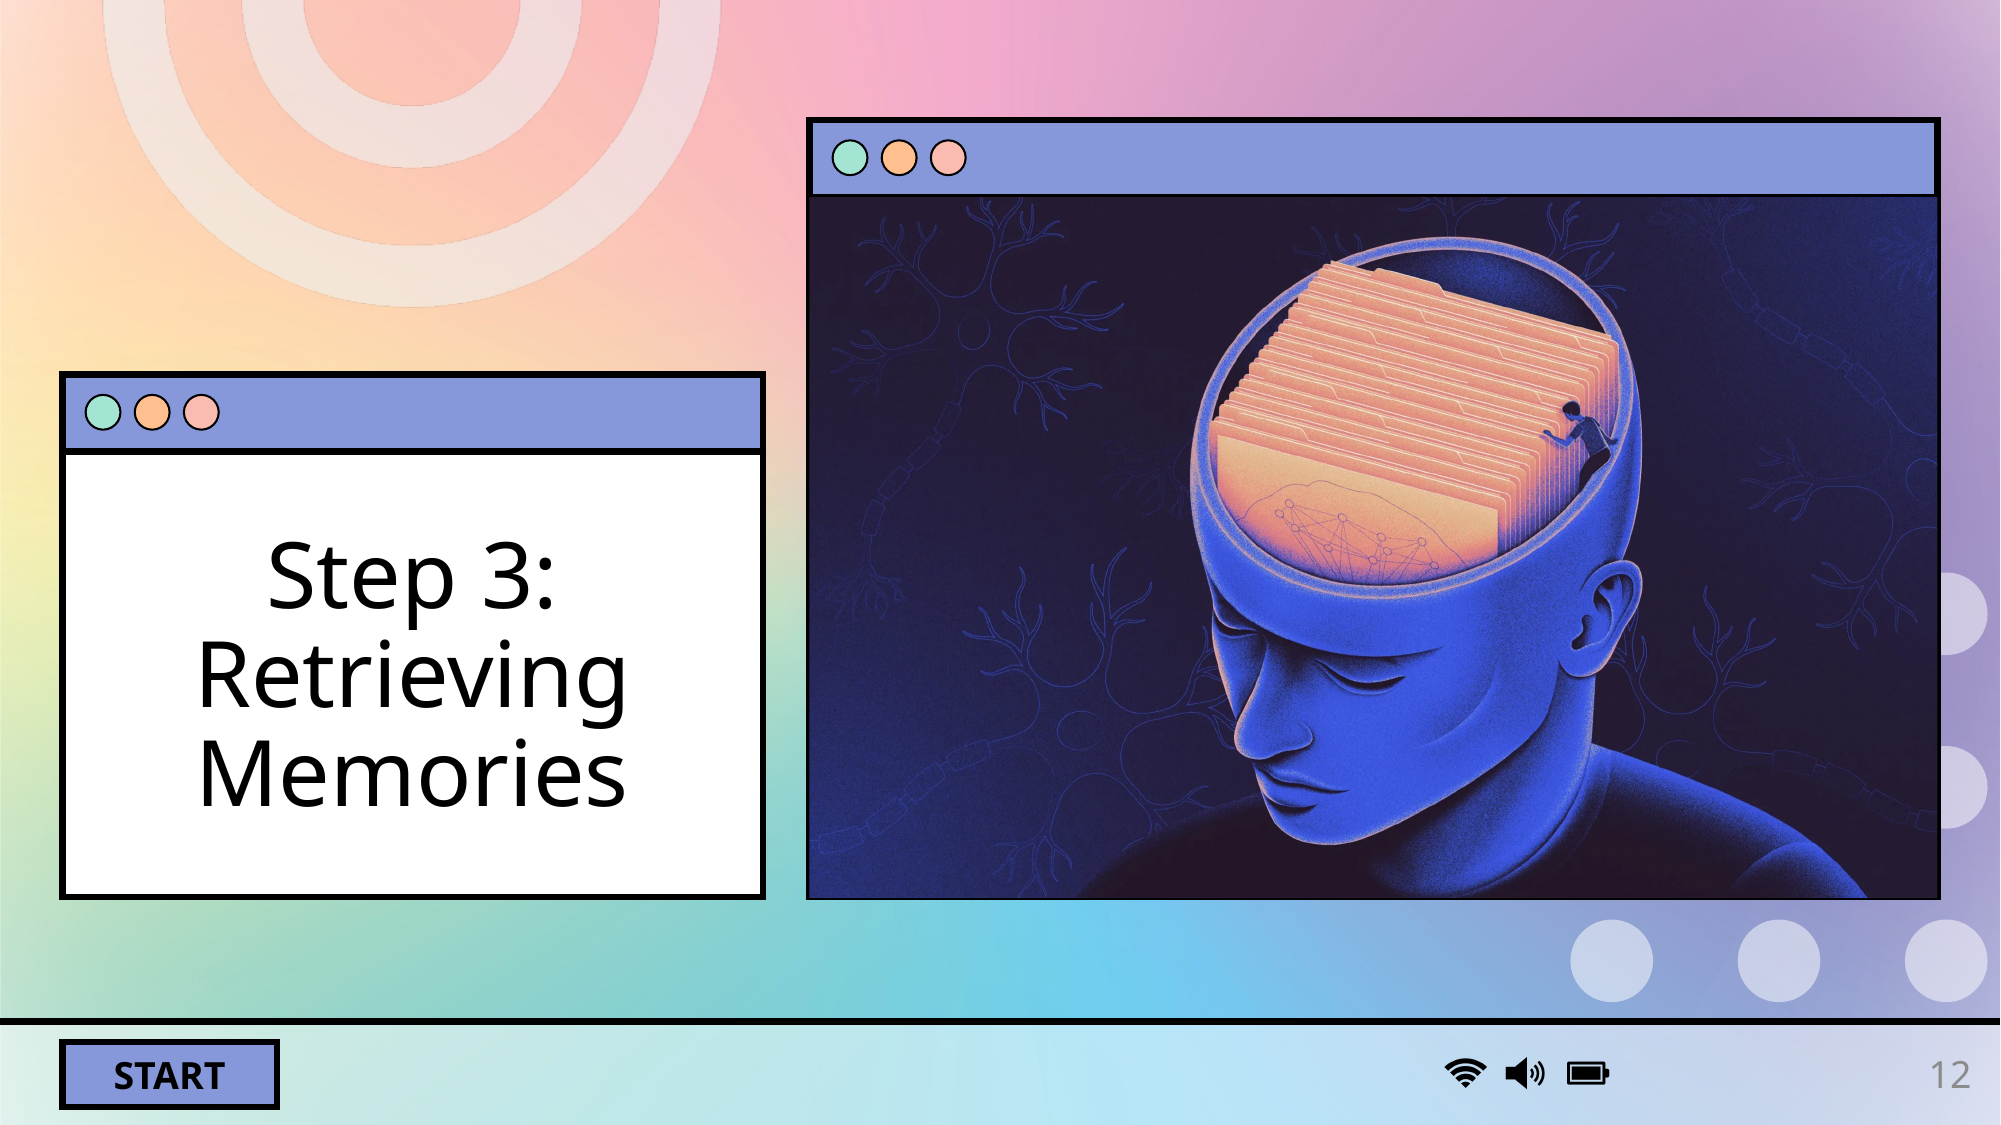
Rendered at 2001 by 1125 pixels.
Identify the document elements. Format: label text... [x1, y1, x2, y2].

picture [1442, 1050, 1488, 1096]
picture [1504, 1050, 1550, 1096]
title Step 3: Retrieving Memories [62, 504, 763, 851]
picture [1565, 1050, 1611, 1096]
picture [0, 0, 2001, 1125]
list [809, 197, 1938, 898]
slide_number 12 [1898, 1021, 2000, 1125]
